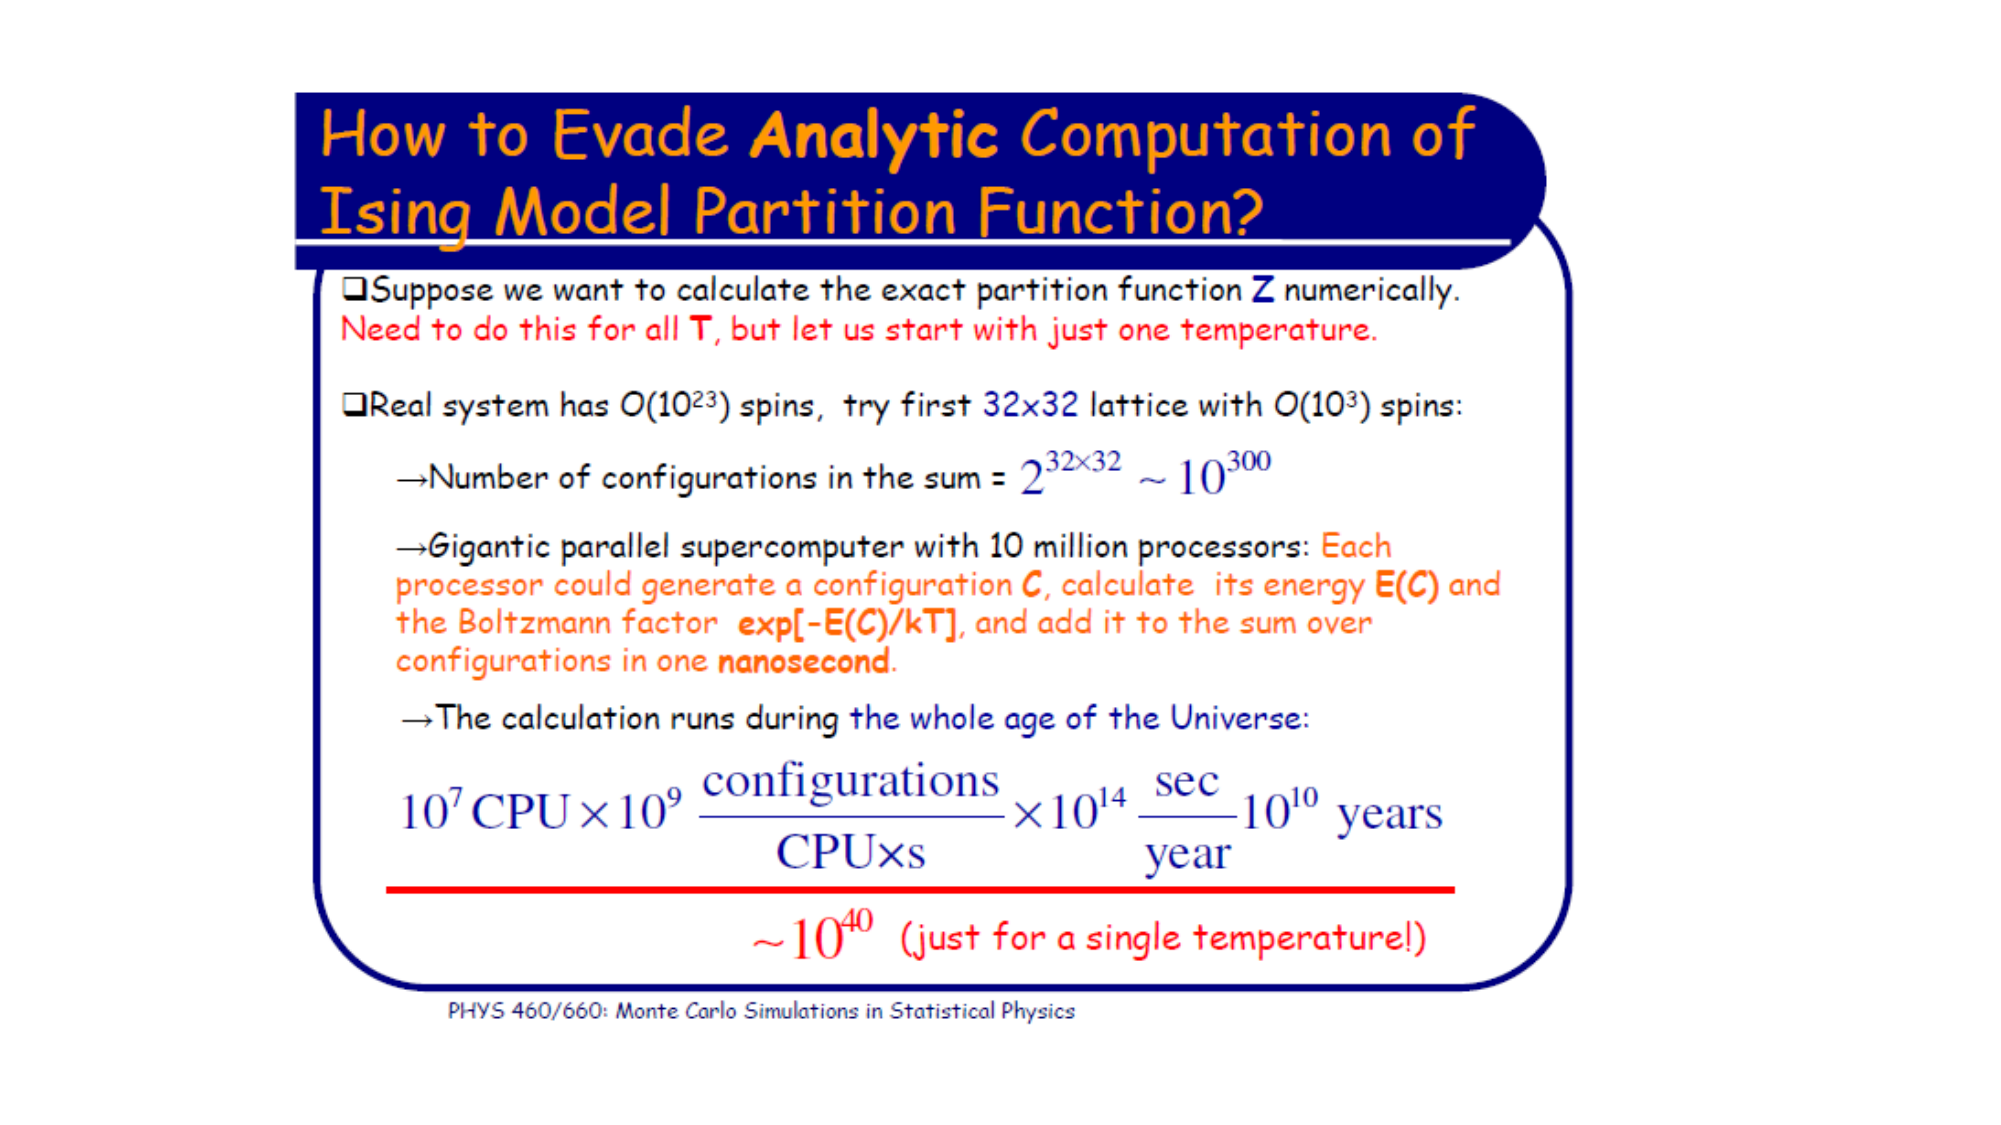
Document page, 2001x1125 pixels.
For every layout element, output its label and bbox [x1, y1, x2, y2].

picture [231, 8, 1651, 1092]
